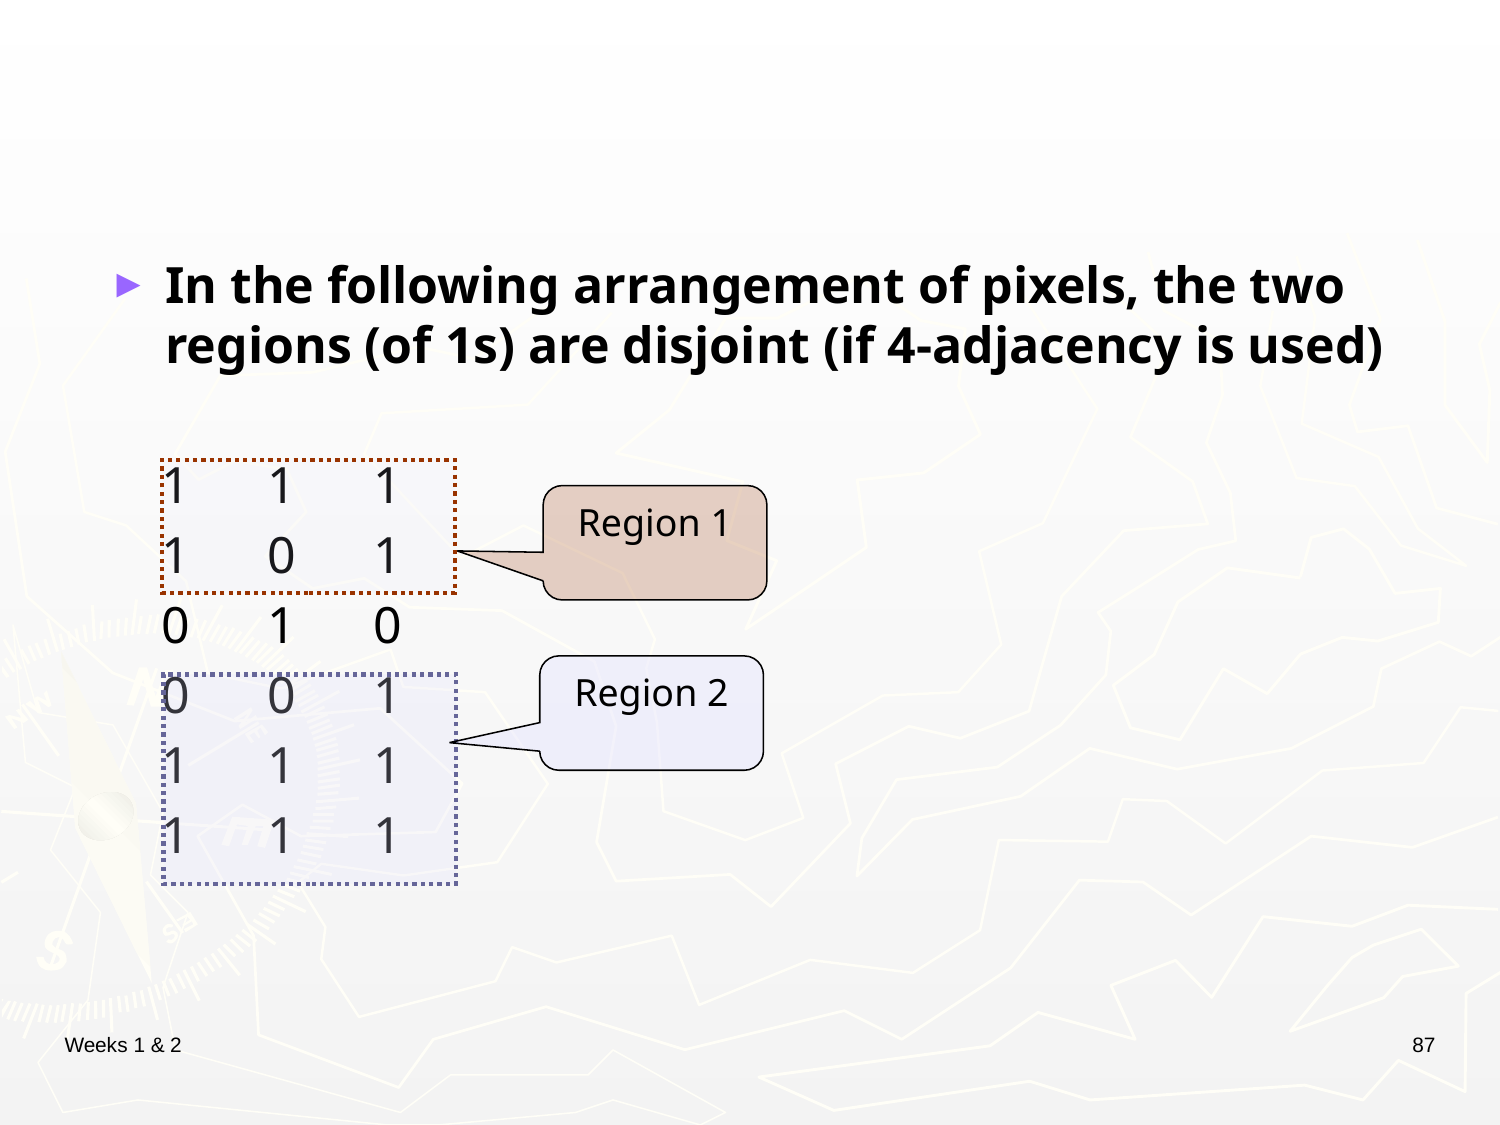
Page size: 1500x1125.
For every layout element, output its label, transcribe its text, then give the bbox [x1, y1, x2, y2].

text_box [163, 674, 457, 884]
text_box Region 2 [449, 655, 764, 771]
text_box [161, 459, 455, 593]
slide_number Weeks 1 & 2 [49, 1024, 425, 1103]
text_box Region 1 [457, 485, 767, 600]
list In the following arrangement of pixels, the two regions (of 1s) are disjoint (if 4-adjacency is used) 1 1 1 1 0 1 0 1 0 0 0 1 1 1 1 1 1 1 [94, 246, 1495, 985]
slide_number 87 [1074, 1024, 1451, 1103]
